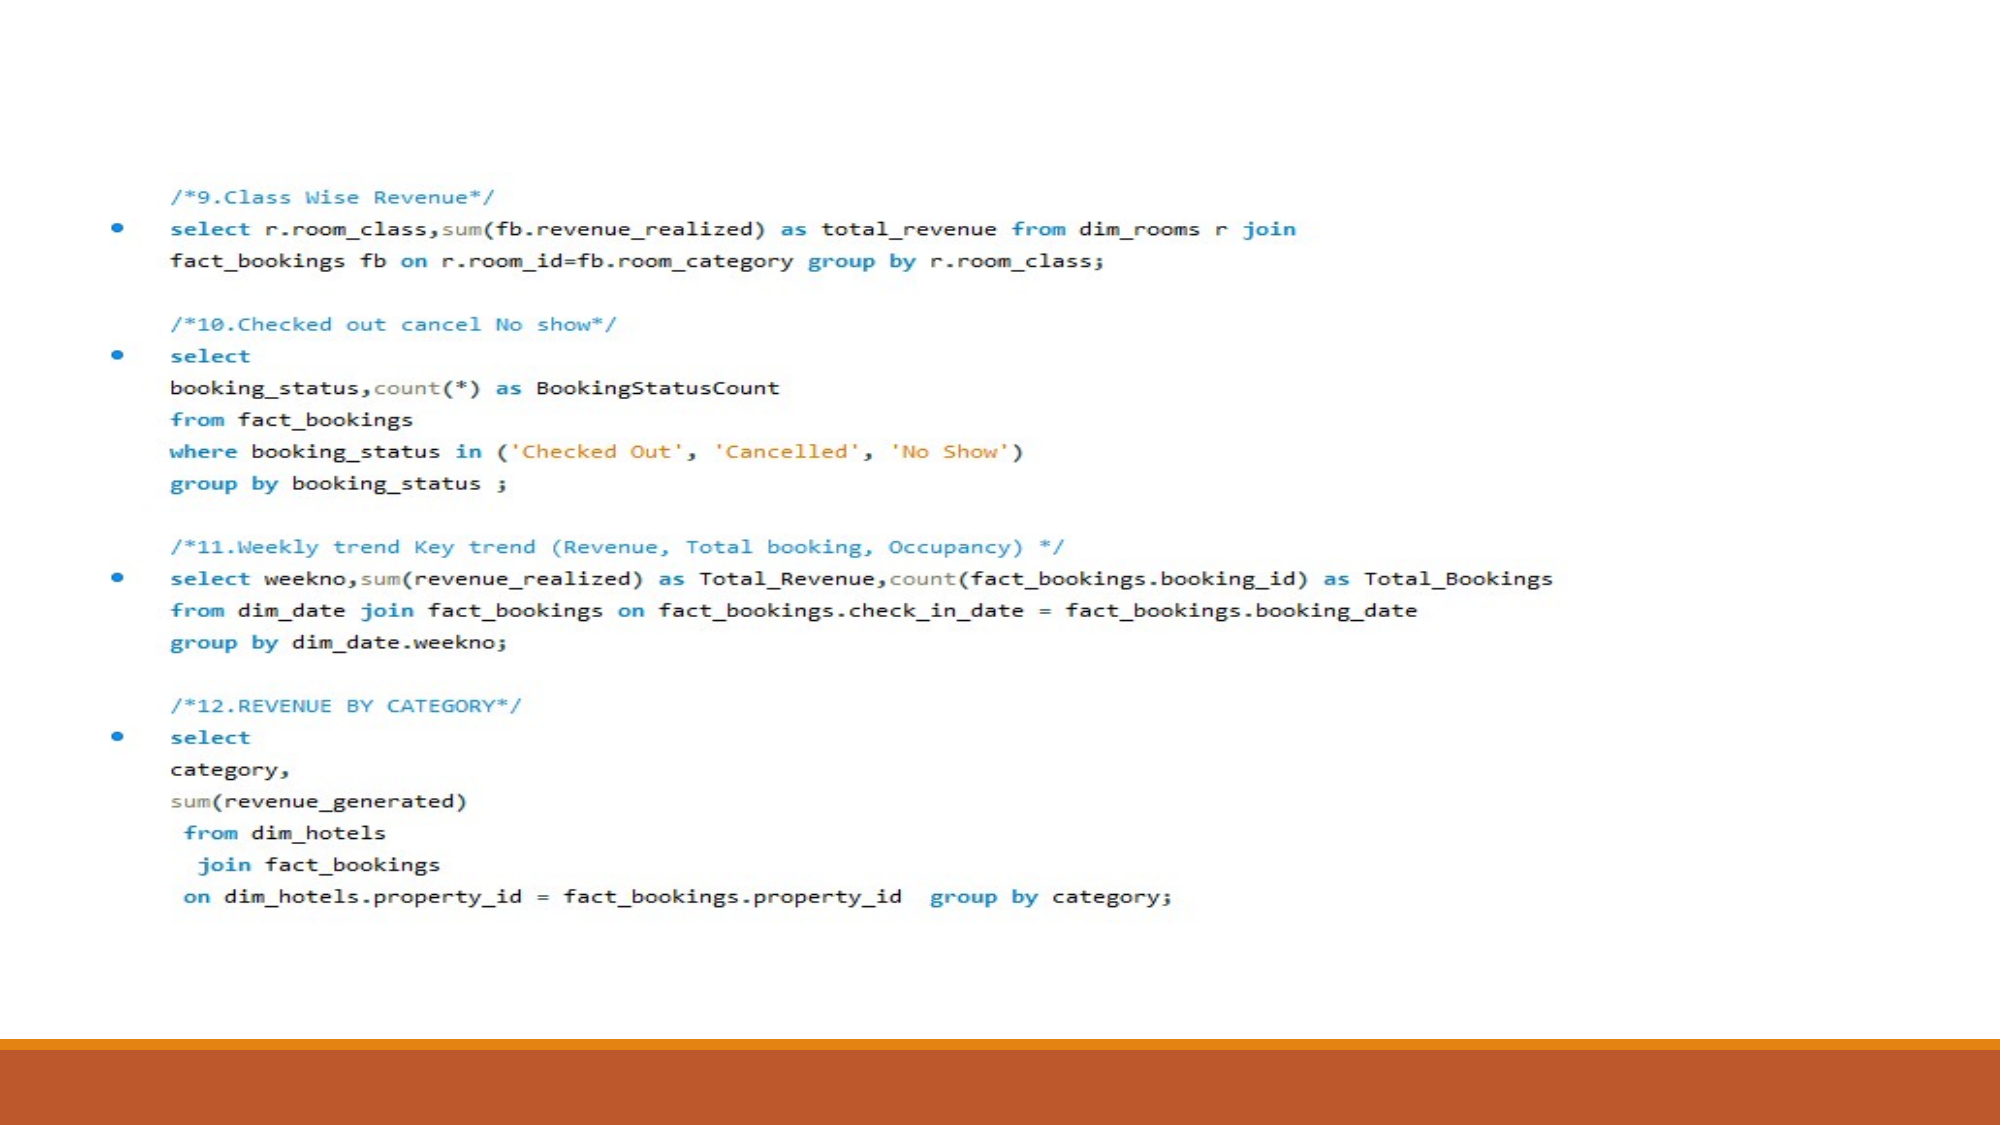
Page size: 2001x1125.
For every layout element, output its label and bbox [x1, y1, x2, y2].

list [110, 172, 1909, 950]
